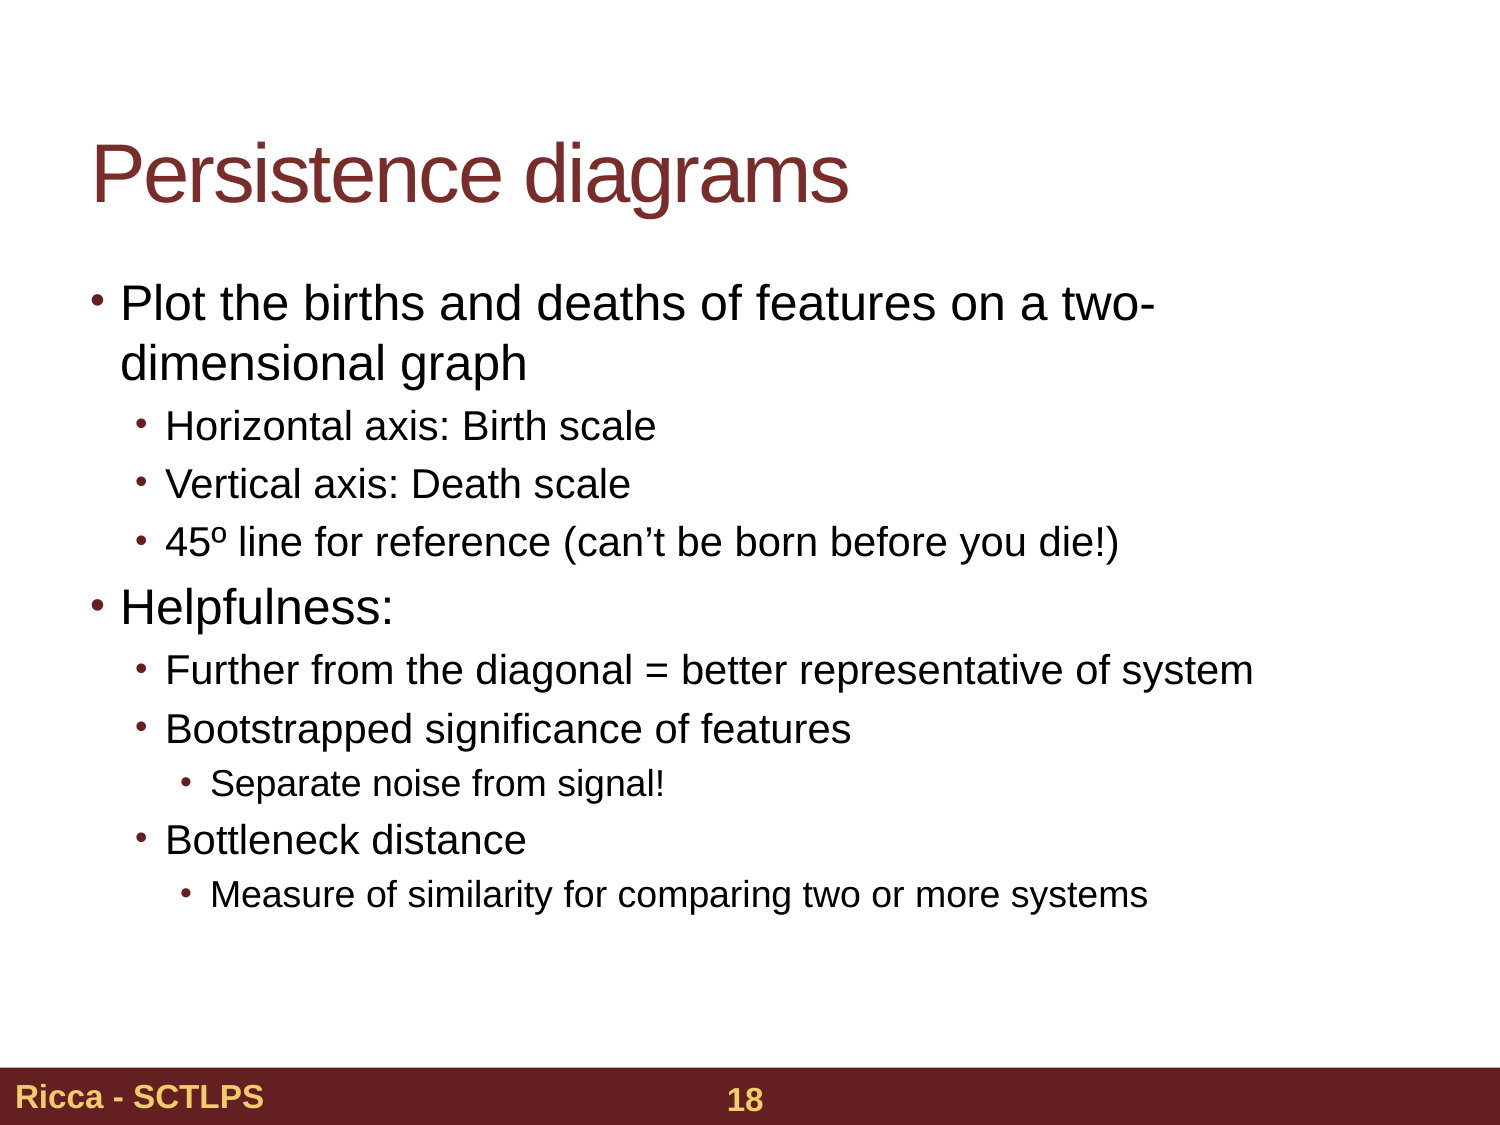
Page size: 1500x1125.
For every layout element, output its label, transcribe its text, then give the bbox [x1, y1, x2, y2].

slide_number 18 [657, 1071, 833, 1125]
title Persistence diagrams [75, 87, 1425, 250]
footer Ricca - SCTLPS [0, 1068, 525, 1123]
list Plot the births and deaths of features on a two-dimensional graph Horizontal axis: Birth scale Vertical axis: Death scale 45º line for reference (can’t be born before you die!) Helpfulness: Further from the diagonal = better representative of system Bootstrapped significance of features Separate noise from signal! Bottleneck distance Measure of similarity for comparing two or more systems [75, 262, 1425, 1063]
